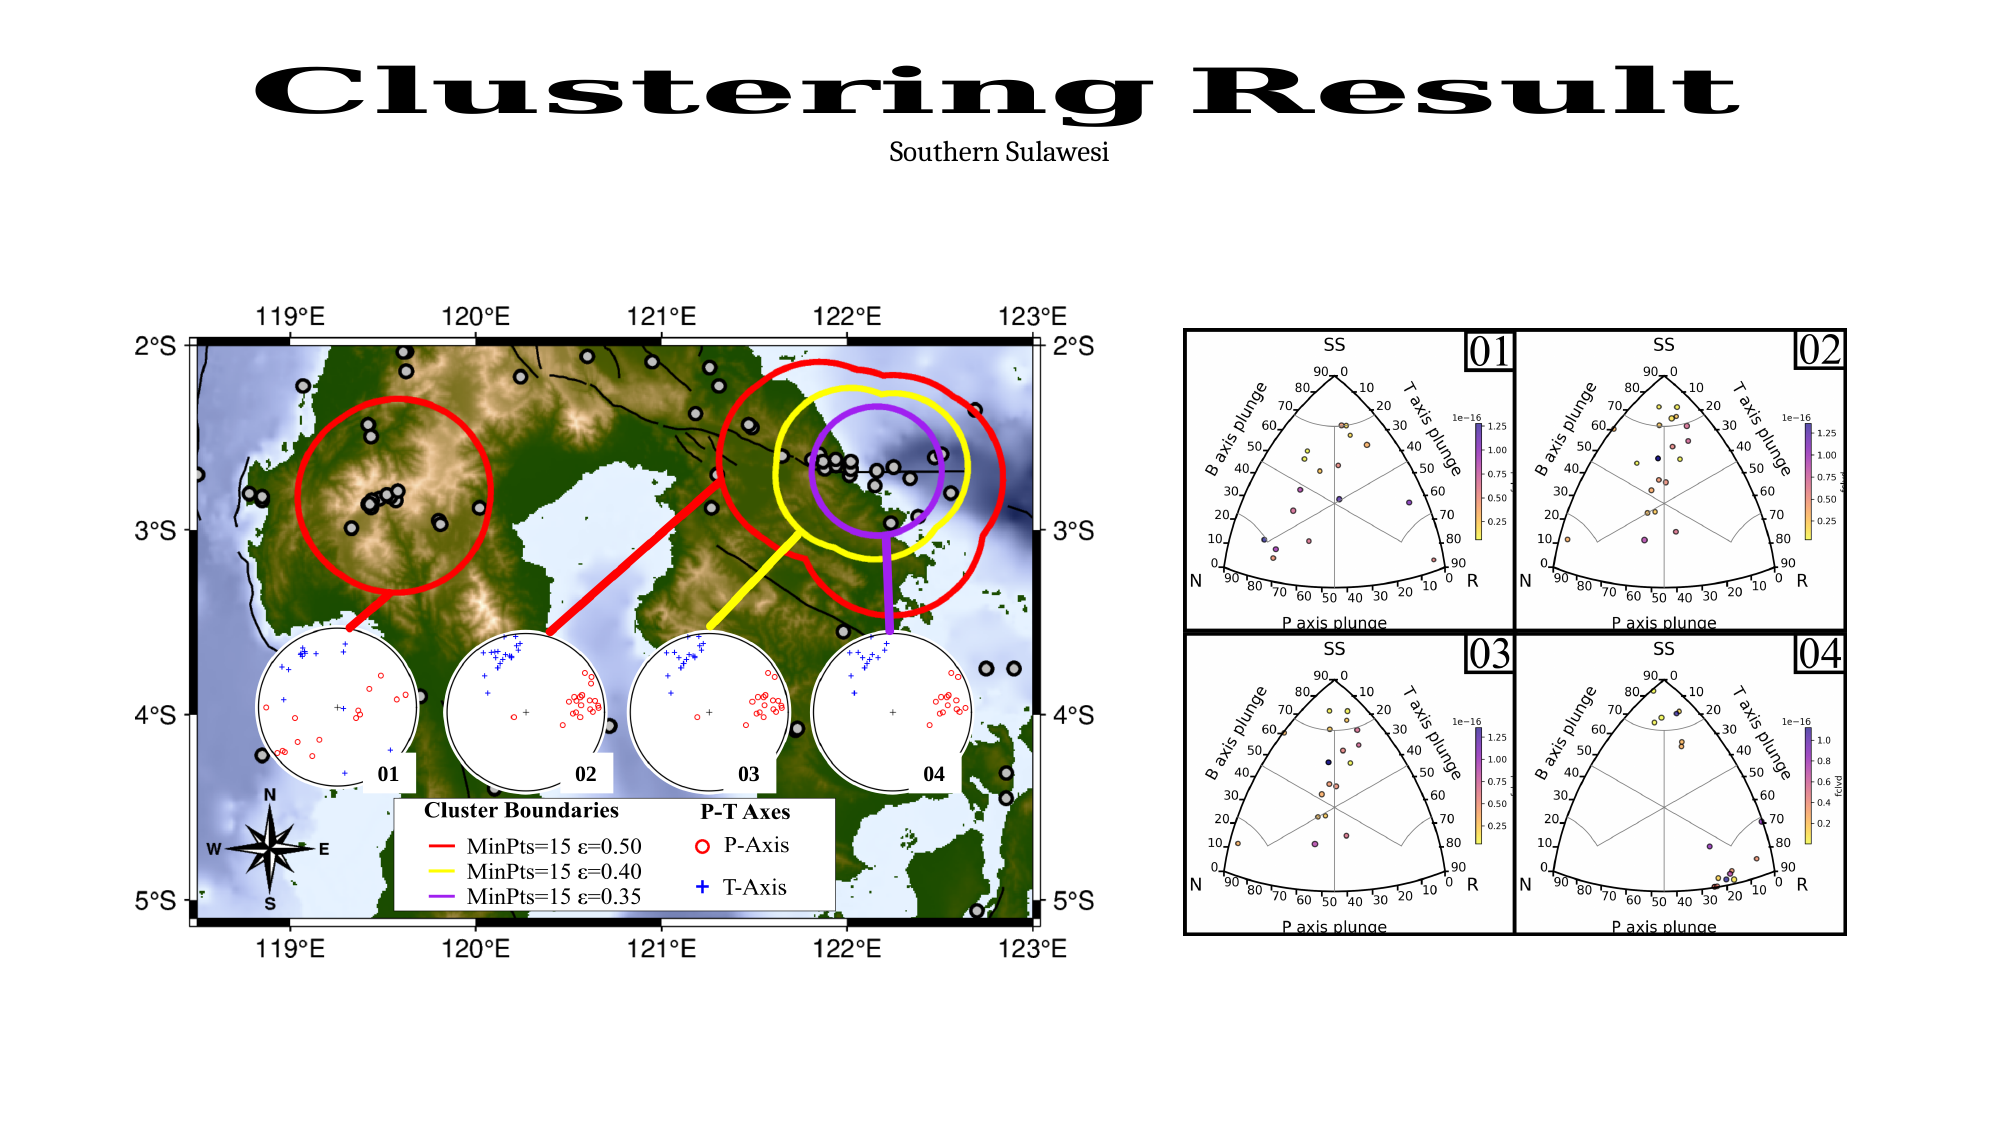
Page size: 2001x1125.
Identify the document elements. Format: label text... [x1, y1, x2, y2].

picture [1183, 328, 1847, 936]
text_box Southern Sulawesi [844, 128, 1156, 178]
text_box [133, 305, 1094, 959]
